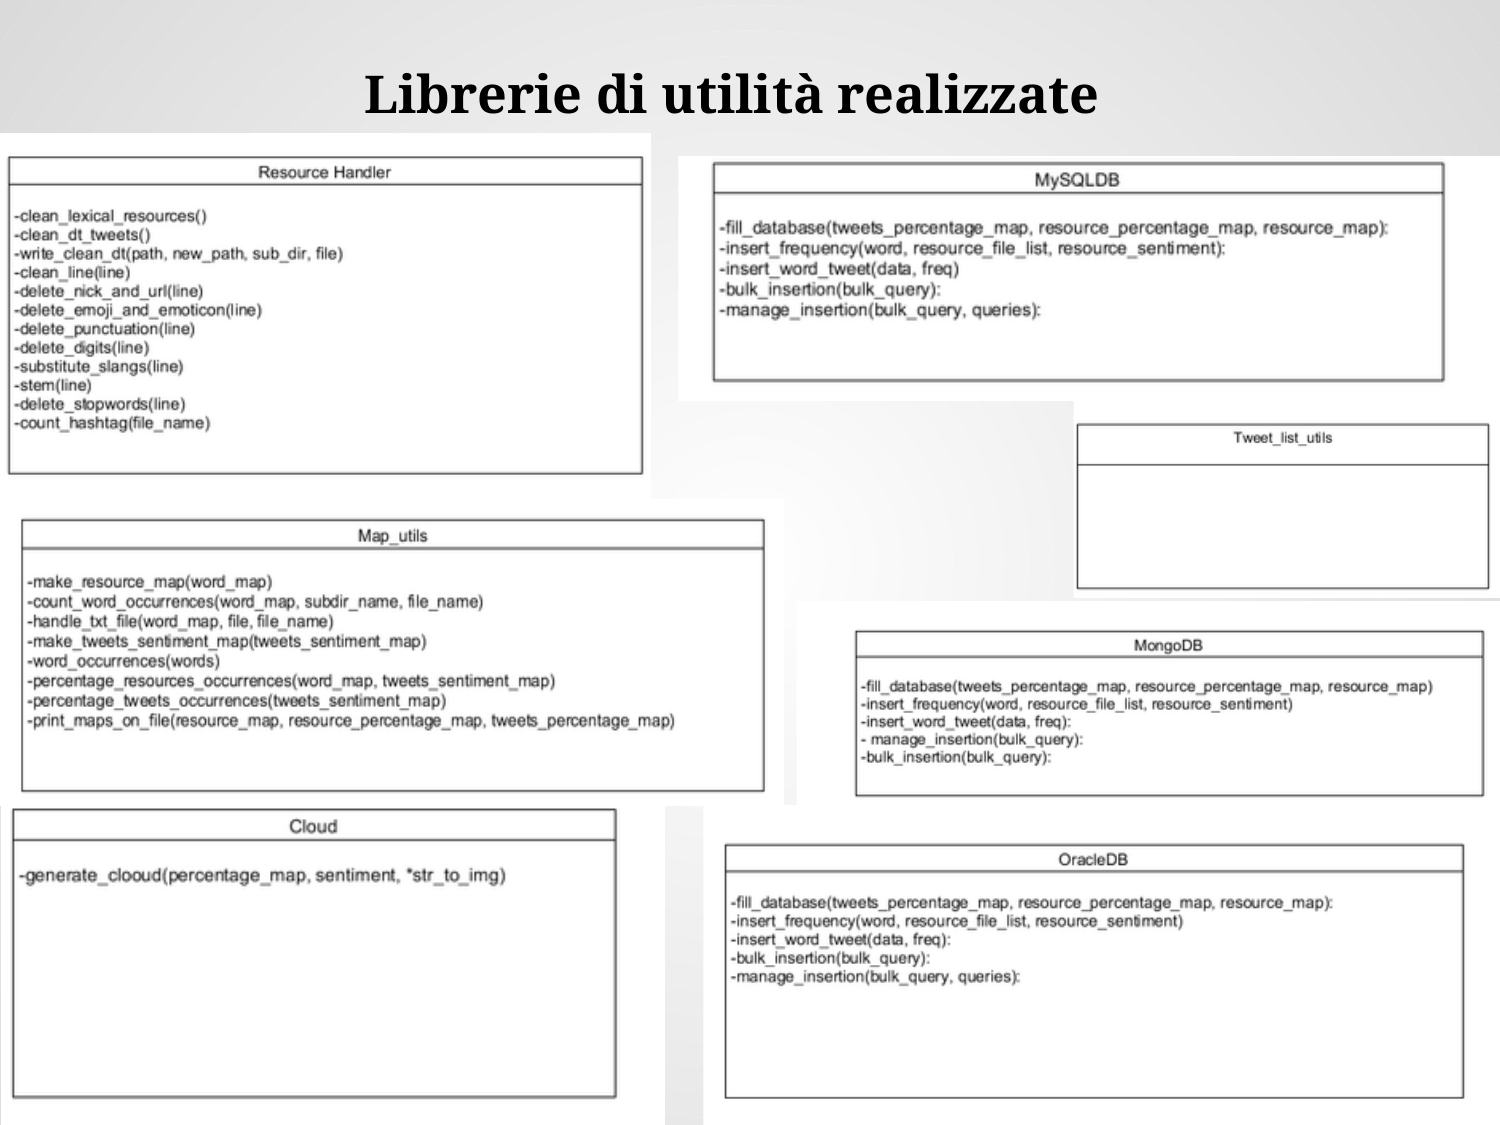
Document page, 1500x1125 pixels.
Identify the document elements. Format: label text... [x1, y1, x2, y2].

text_box Librerie di utilità realizzate [0, 54, 1483, 132]
picture [0, 132, 1500, 1125]
picture [678, 156, 1500, 598]
